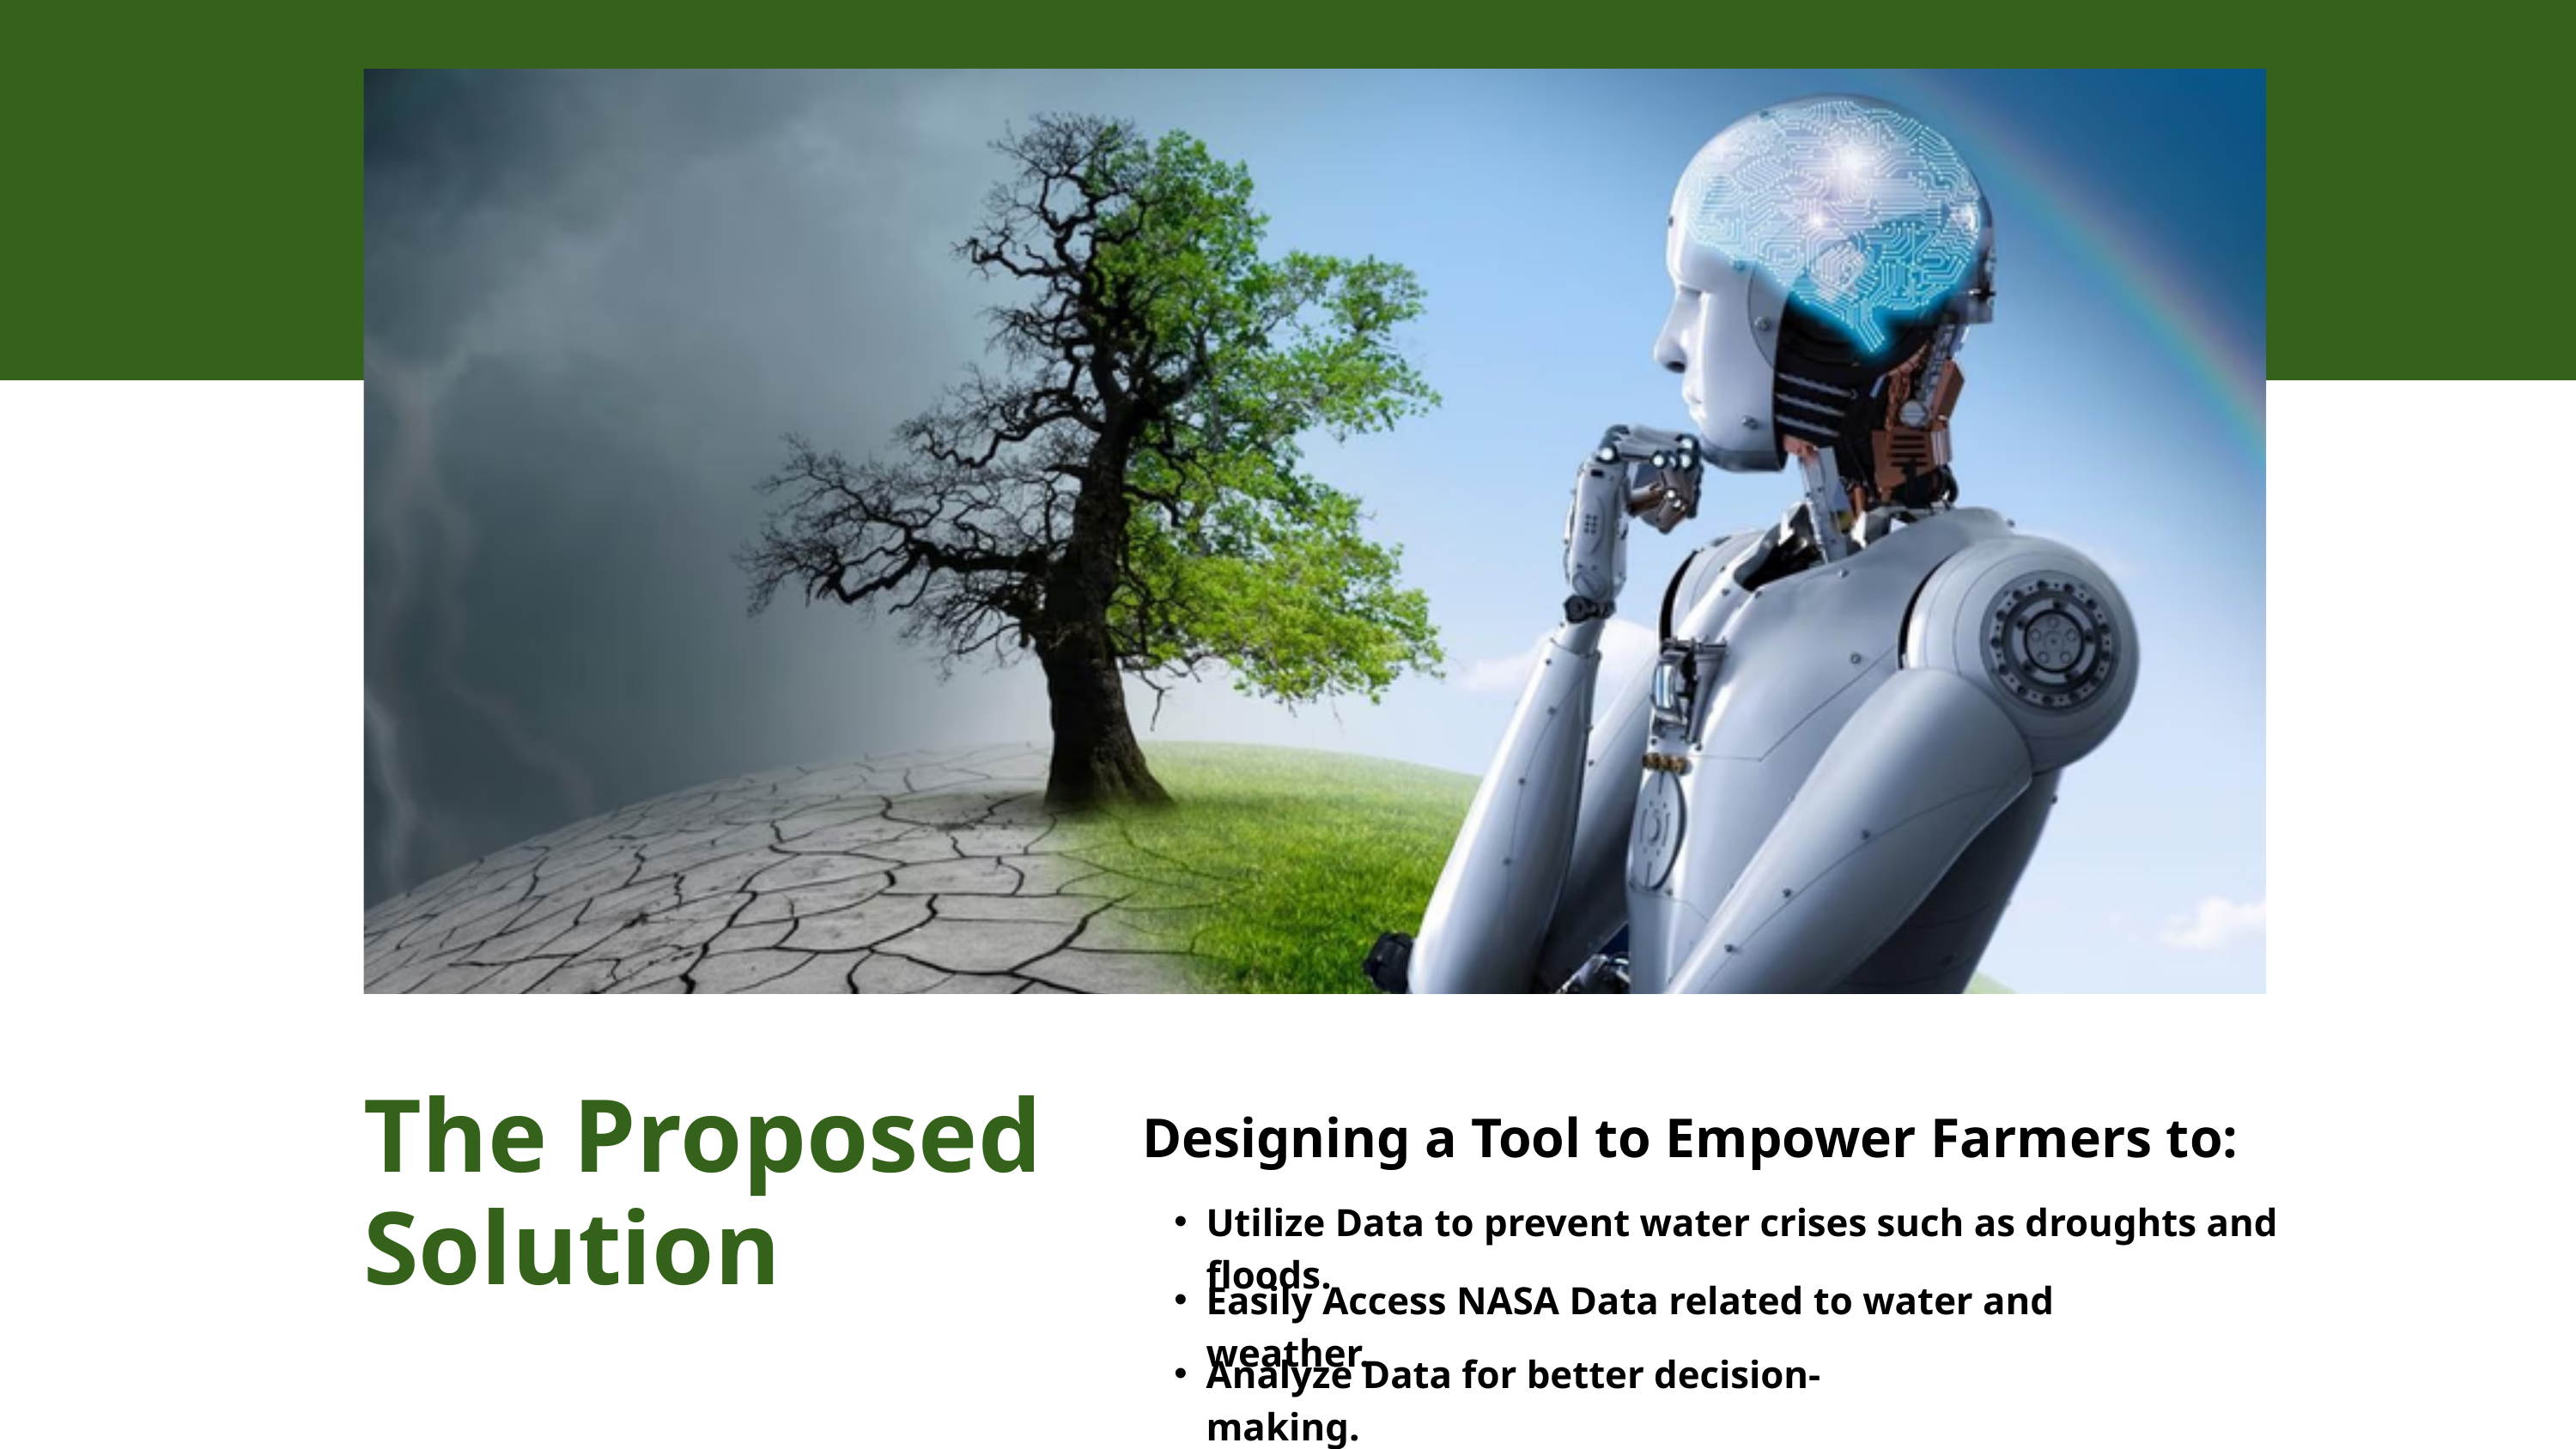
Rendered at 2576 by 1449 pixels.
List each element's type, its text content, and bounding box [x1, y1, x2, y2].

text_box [0, 0, 2576, 381]
text_box Easily Access NASA Data related to water and weather. [1142, 1296, 2209, 1374]
text_box Analyze Data for better decision-making. [1142, 1343, 1954, 1449]
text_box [363, 68, 2267, 995]
text_box Designing a Tool to Empower Farmers to: [1142, 1093, 2295, 1168]
text_box Utilize Data to prevent water crises such as droughts and floods. [1142, 1191, 2384, 1296]
text_box The Proposed Solution [363, 1079, 1089, 1306]
